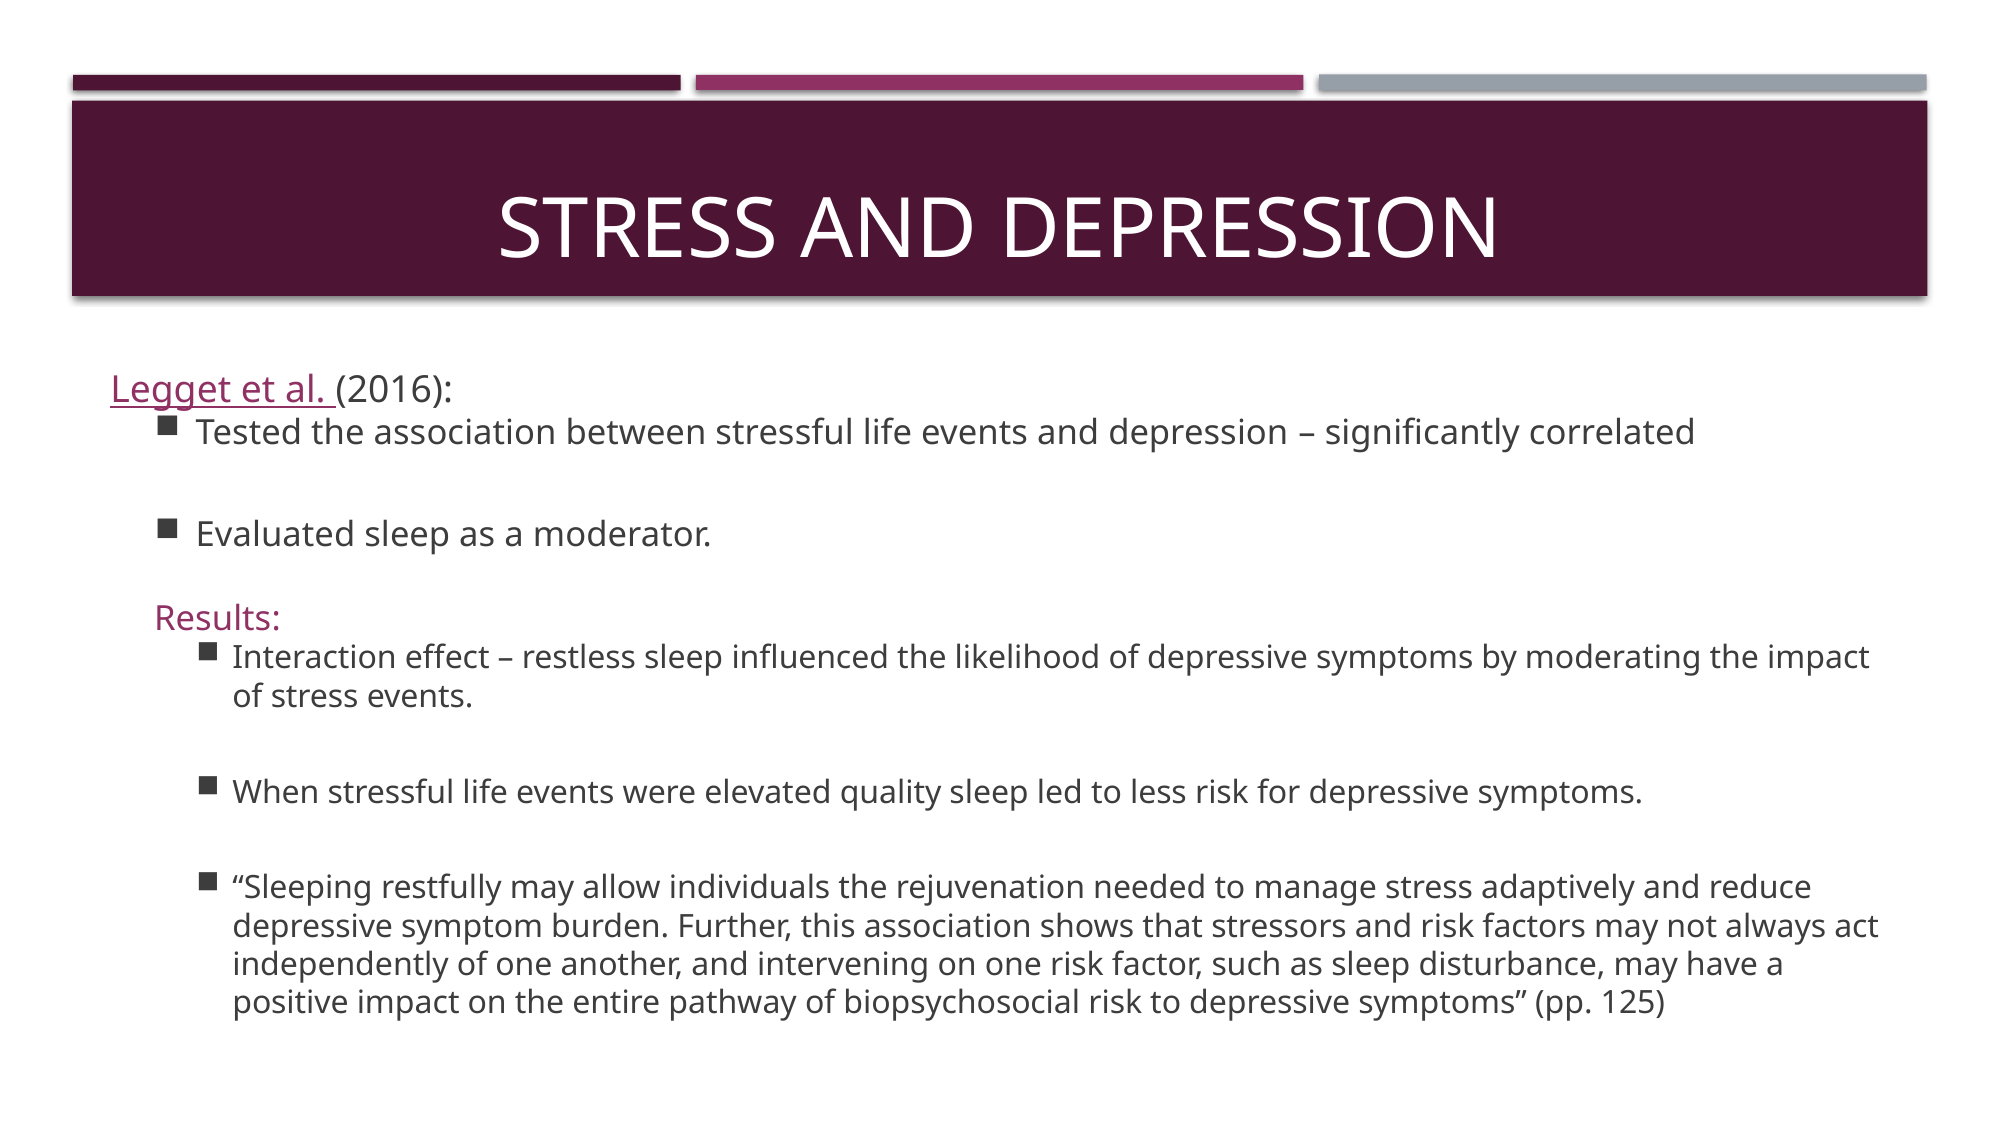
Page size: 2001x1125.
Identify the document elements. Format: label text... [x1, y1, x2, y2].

list Legget et al. (2016): Tested the association between stressful life events and depression – significantly correlated Evaluated sleep as a moderator. Results: Interaction effect – restless sleep influenced the likelihood of depressive symptoms by moderating the impact of stress events. When stressful life events were elevated quality sleep led to less risk for depressive symptoms. “Sleeping restfully may allow individuals the rejuvenation needed to manage stress adaptively and reduce depressive symptom burden. Further, this association shows that stressors and risk factors may not always act independently of one another, and intervening on one risk factor, such as sleep disturbance, may have a positive impact on the entire pathway of biopsychosocial risk to depressive symptoms” (pp. 125) [95, 357, 1905, 1030]
title Stress and Depression [95, 115, 1905, 282]
